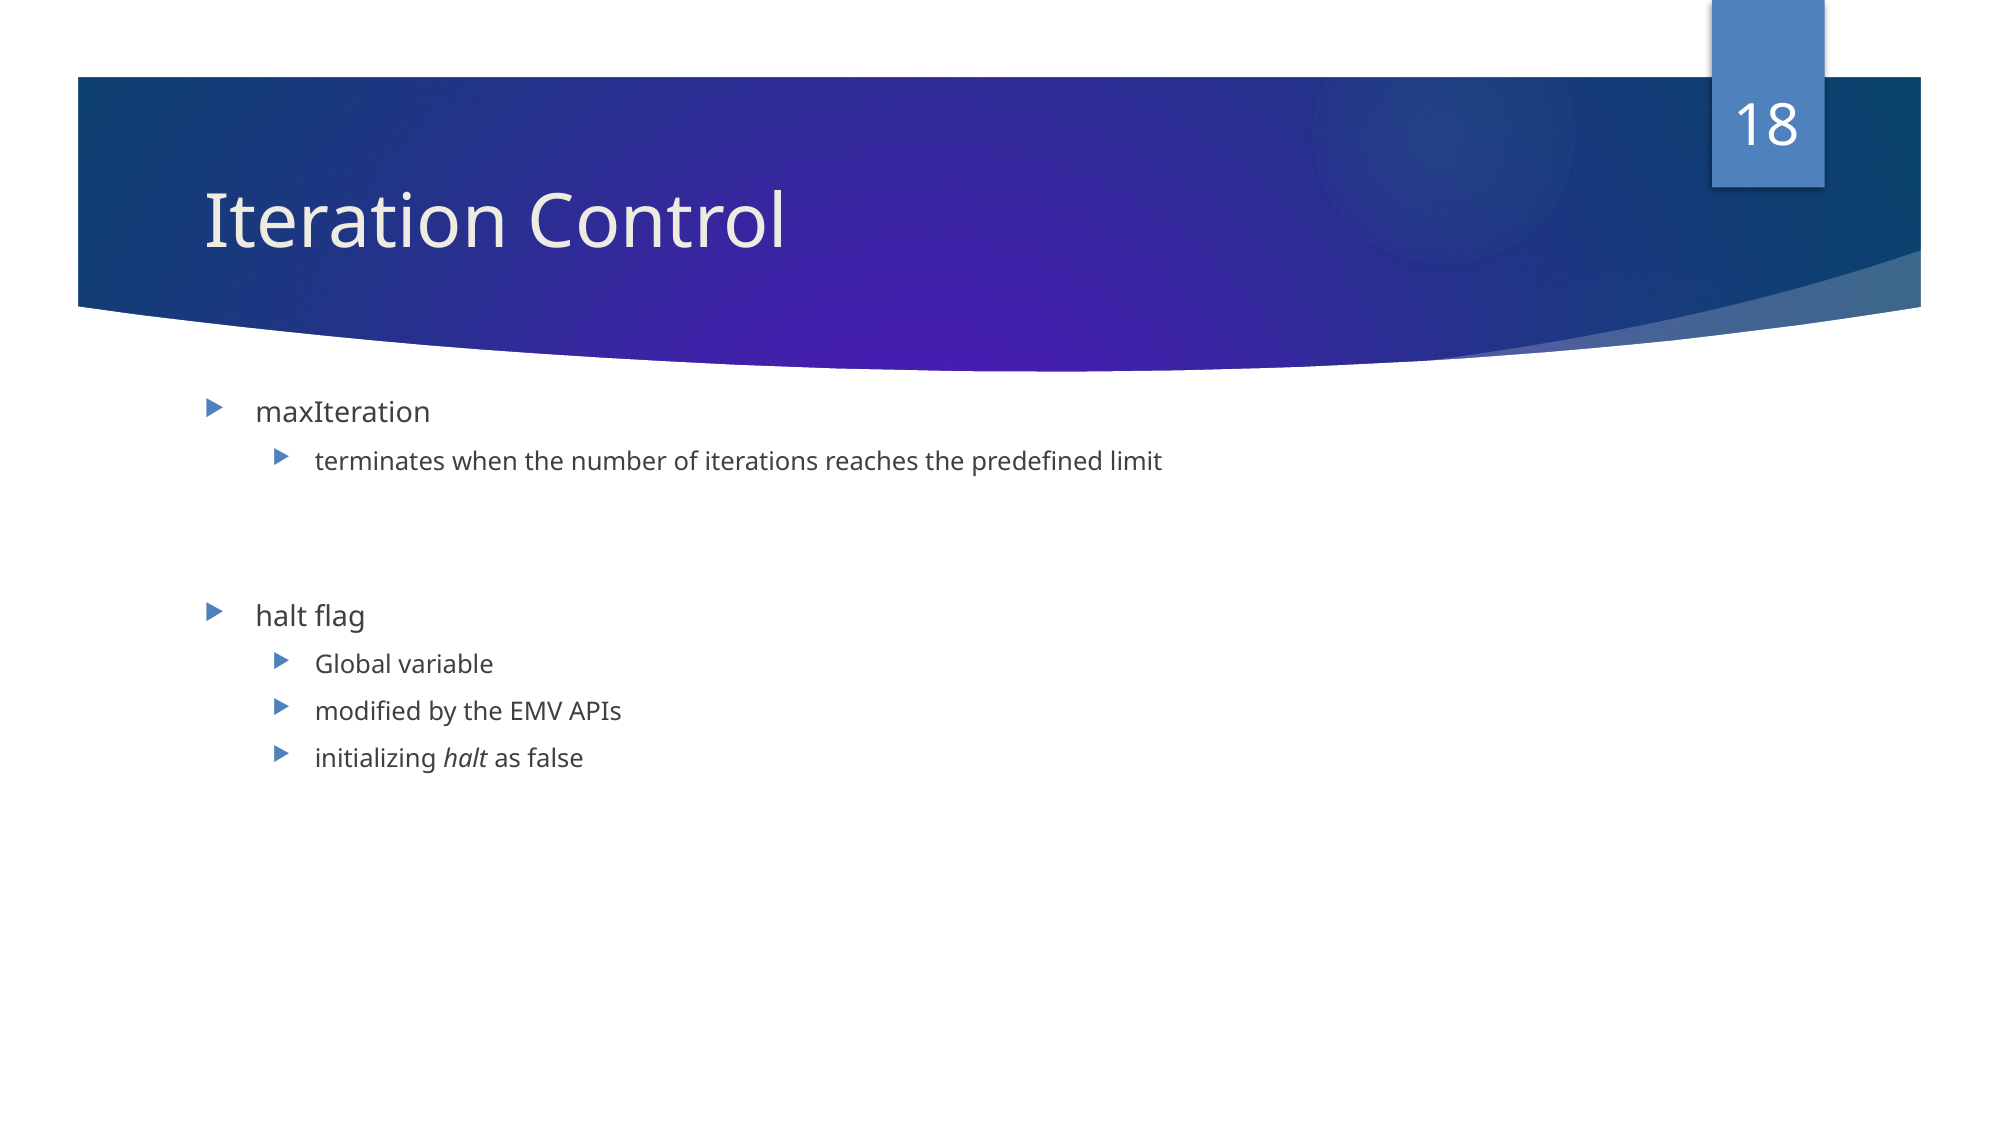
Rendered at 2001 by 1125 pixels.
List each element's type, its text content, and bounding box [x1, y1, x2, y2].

slide_number 18 [1698, 48, 1836, 175]
title Iteration Control [189, 159, 1627, 276]
list maxIteration terminates when the number of iterations reaches the predefined limit halt flag Global variable modified by the EMV APIs initializing halt as false [189, 386, 1828, 1085]
